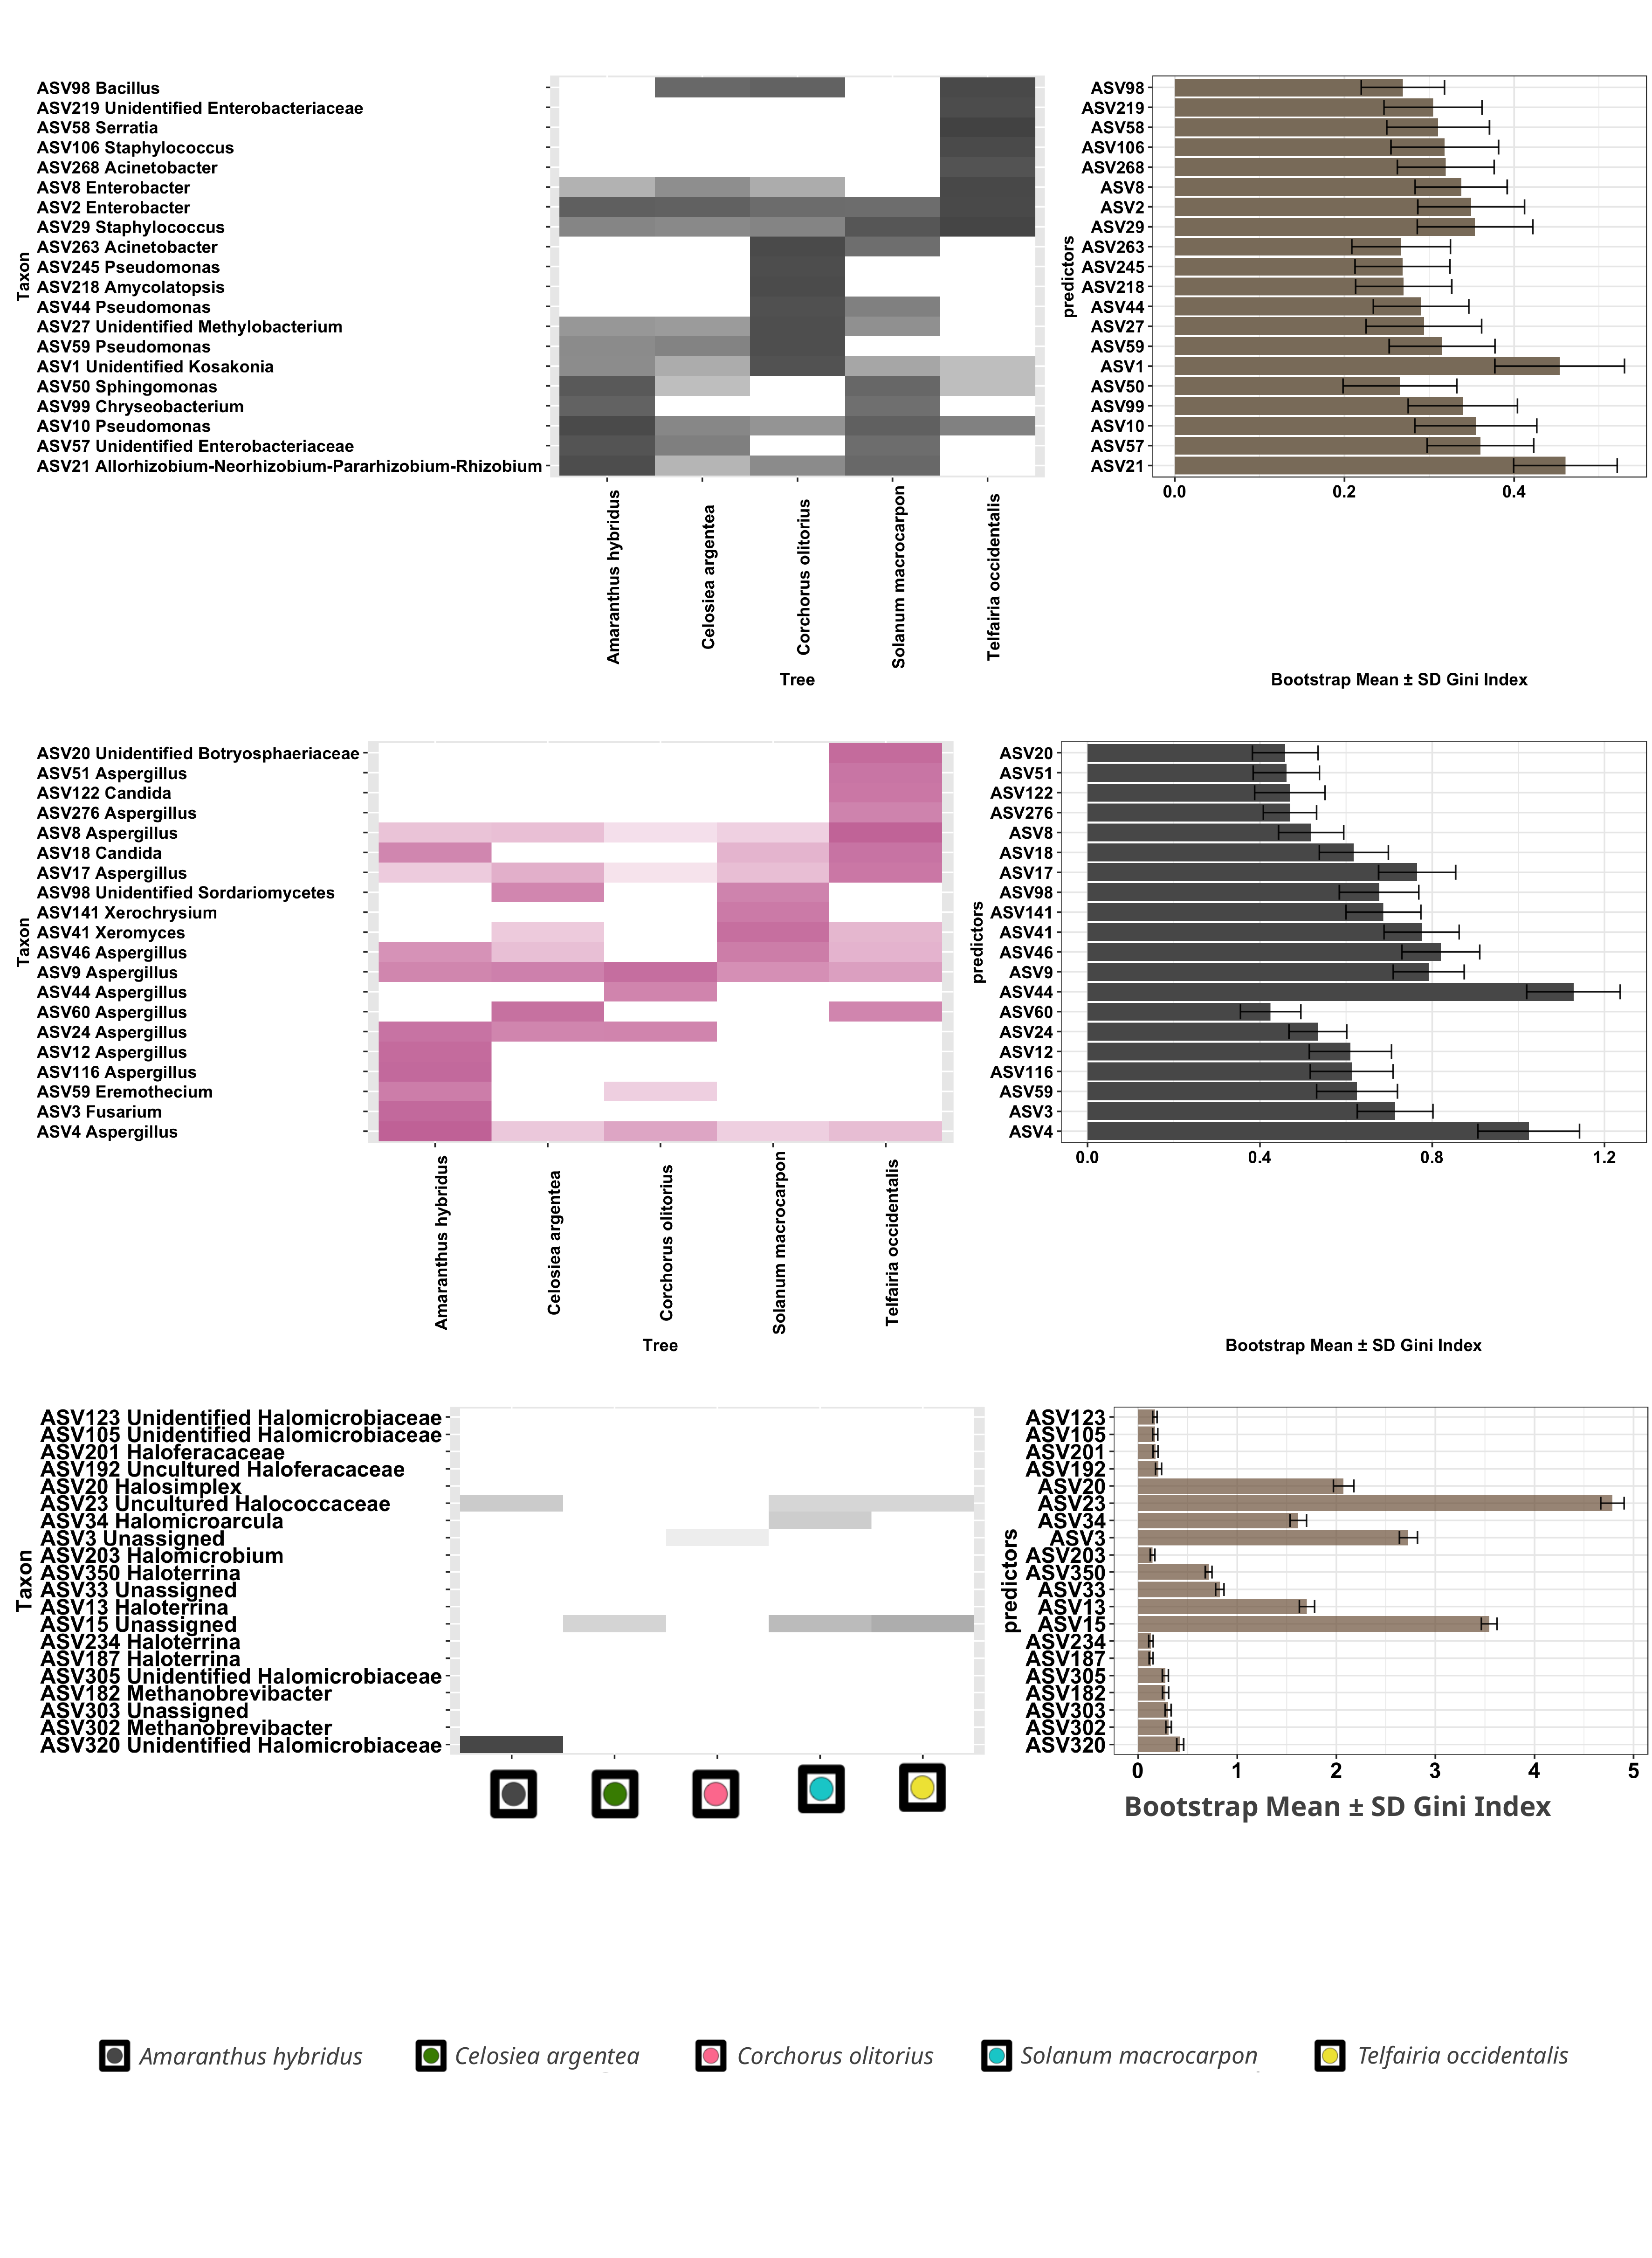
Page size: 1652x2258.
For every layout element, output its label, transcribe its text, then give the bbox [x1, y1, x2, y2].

picture [94, 2037, 1624, 2073]
text_box Bootstrap Mean ± SD Gini Index [1117, 1789, 1652, 1823]
picture [0, 40, 1652, 1821]
